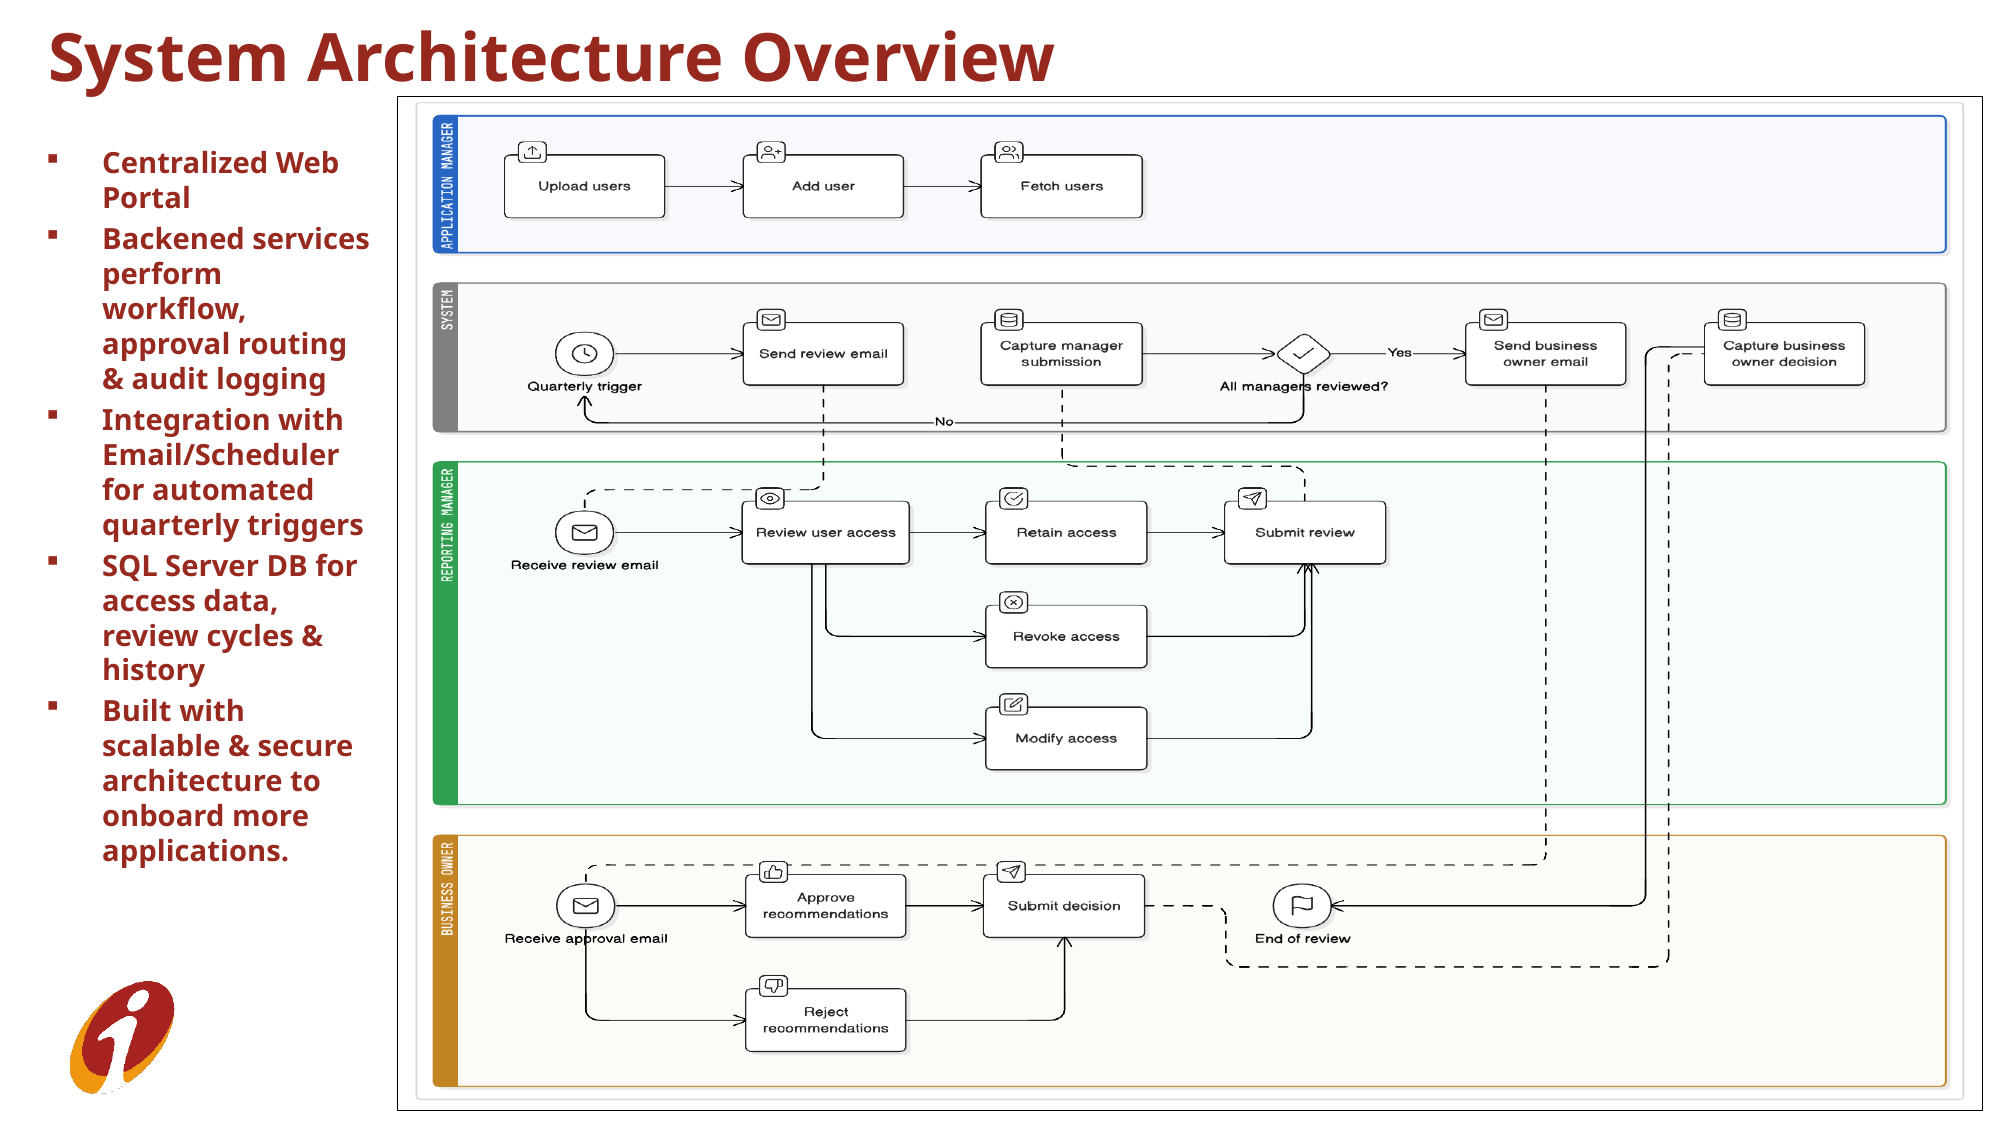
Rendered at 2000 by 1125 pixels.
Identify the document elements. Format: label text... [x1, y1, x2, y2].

list Centralized Web Portal Backened services perform workflow, approval routing & audit logging Integration with Email/Scheduler for automated quarterly triggers SQL Server DB for access data, review cycles & history Built with scalable & secure architecture to onboard more applications. [31, 137, 386, 988]
picture [62, 988, 181, 1100]
picture [397, 95, 1983, 1111]
list System Architecture Overview [33, 7, 1166, 55]
